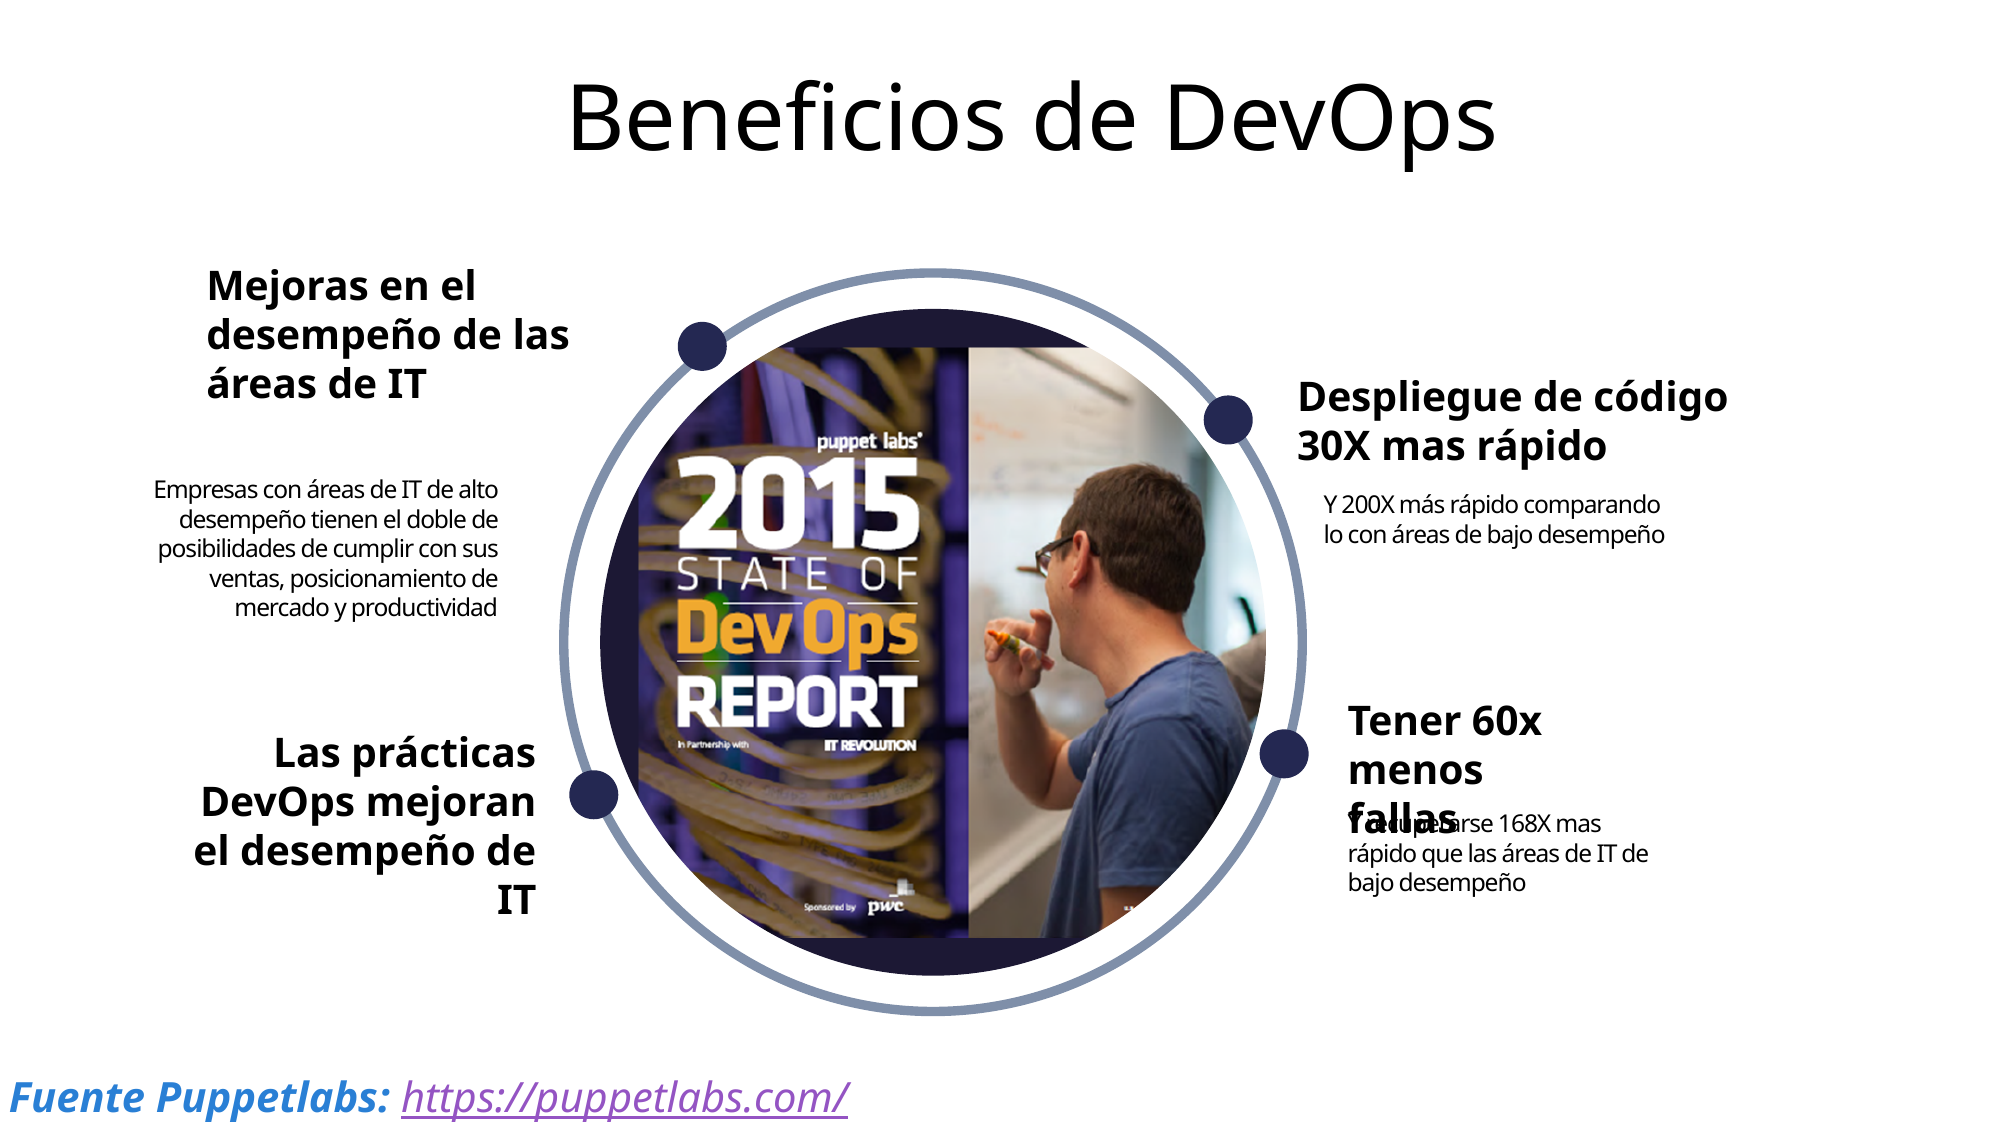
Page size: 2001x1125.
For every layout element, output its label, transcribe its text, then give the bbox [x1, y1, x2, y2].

text_box Despliegue de código 30X mas rápido [1282, 363, 1777, 476]
text_box Las prácticas DevOps mejoran el desempeño de IT [145, 719, 552, 930]
text_box Fuente Puppetlabs: https://puppetlabs.com/ [0, 1048, 878, 1125]
text_box [1266, 481, 1303, 735]
text_box [773, 976, 1093, 1013]
text_box [1266, 728, 1310, 779]
text_box Y recuperarse 168X mas rápido que las áreas de IT de bajo desempeño [1332, 800, 1666, 904]
text_box Tener 60x menos fallas [1332, 687, 1600, 800]
title Beneficios de DevOps [88, 47, 2000, 196]
text_box [568, 769, 600, 820]
picture [600, 308, 1266, 976]
text_box [1266, 773, 1277, 804]
text_box Empresas con áreas de IT de alto desempeño tienen el doble de posibilidades de cumplir con sus ventas, posicionamiento de mercado y productividad [134, 466, 513, 629]
text_box [774, 272, 1092, 308]
text_box Mejoras en el desempeño de las áreas de IT [191, 251, 646, 414]
text_box Y 200X más rápido comparando lo con áreas de bajo desempeño [1308, 481, 1693, 556]
text_box [563, 481, 600, 771]
